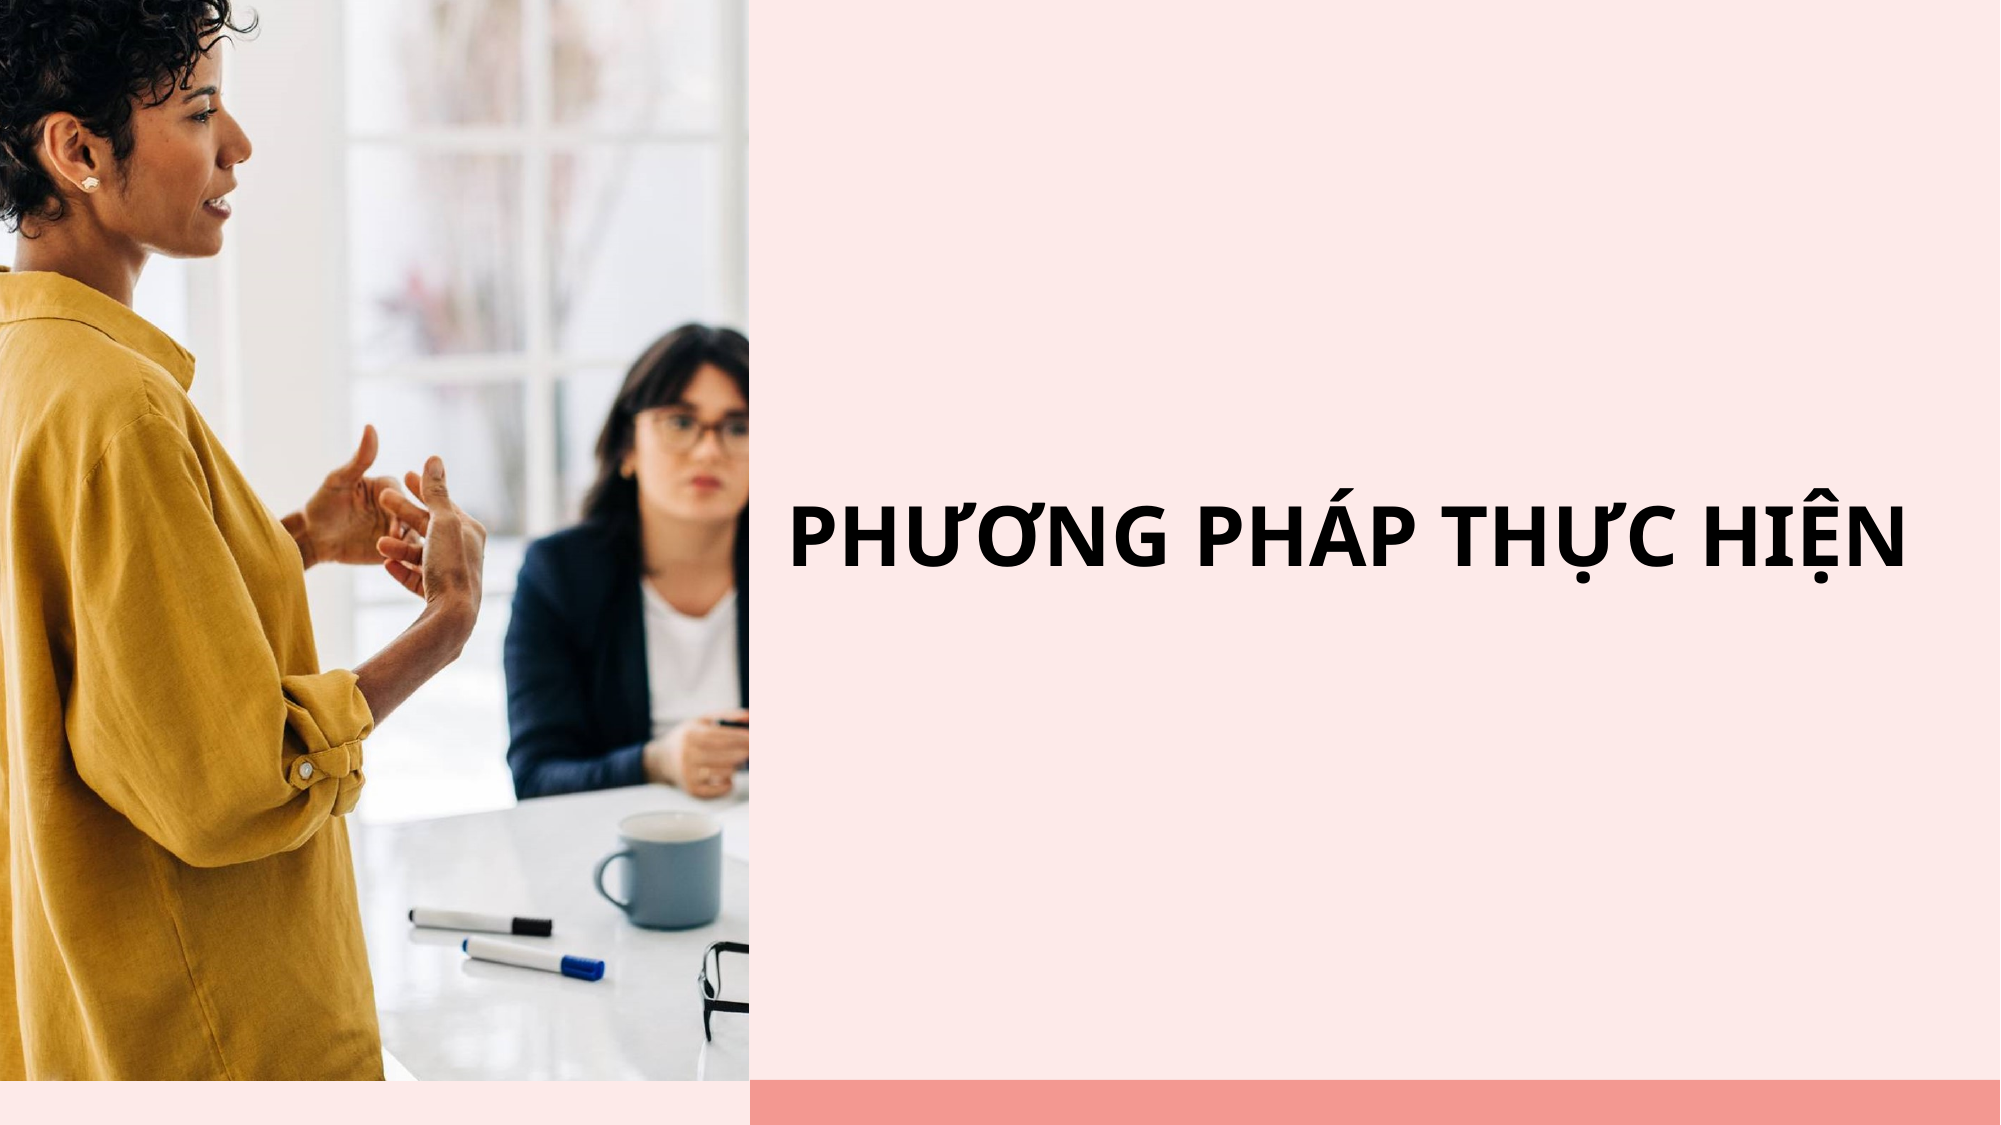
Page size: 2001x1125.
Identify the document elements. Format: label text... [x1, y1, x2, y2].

title Phương pháp thực hiện [771, 242, 1970, 837]
picture [0, 0, 749, 1081]
